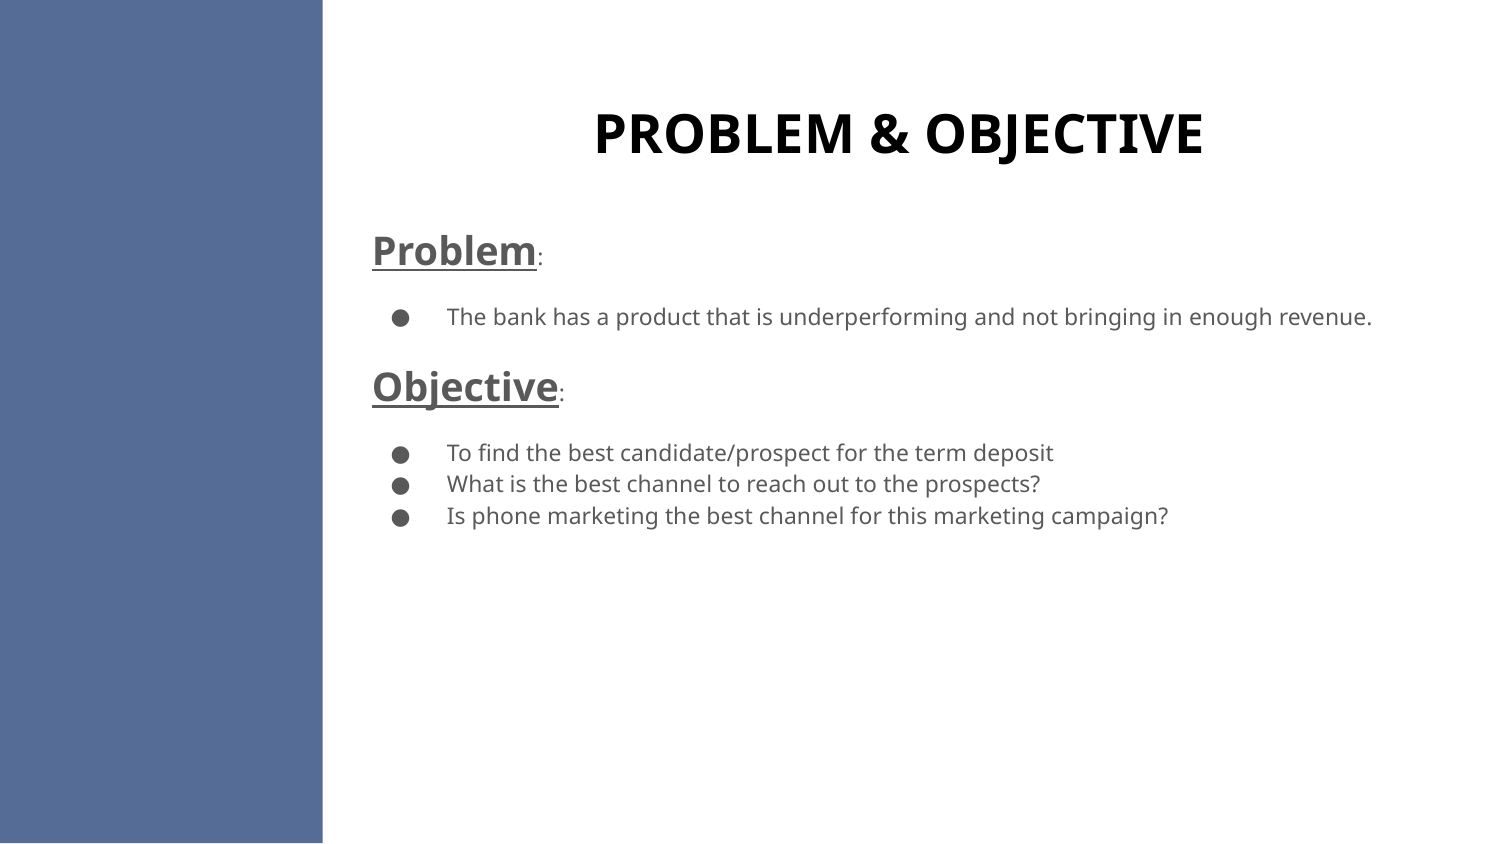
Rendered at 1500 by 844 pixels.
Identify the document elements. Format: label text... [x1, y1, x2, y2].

text_box [0, 0, 323, 844]
text_box PROBLEM & OBJECTIVE [516, 84, 1284, 180]
subtitle Problem: The bank has a product that is underperforming and not bringing in enough revenue. Objective: To find the best candidate/prospect for the term deposit What is the best channel to reach out to the prospects? Is phone marketing the best channel for this marketing campaign? [356, 203, 1443, 754]
